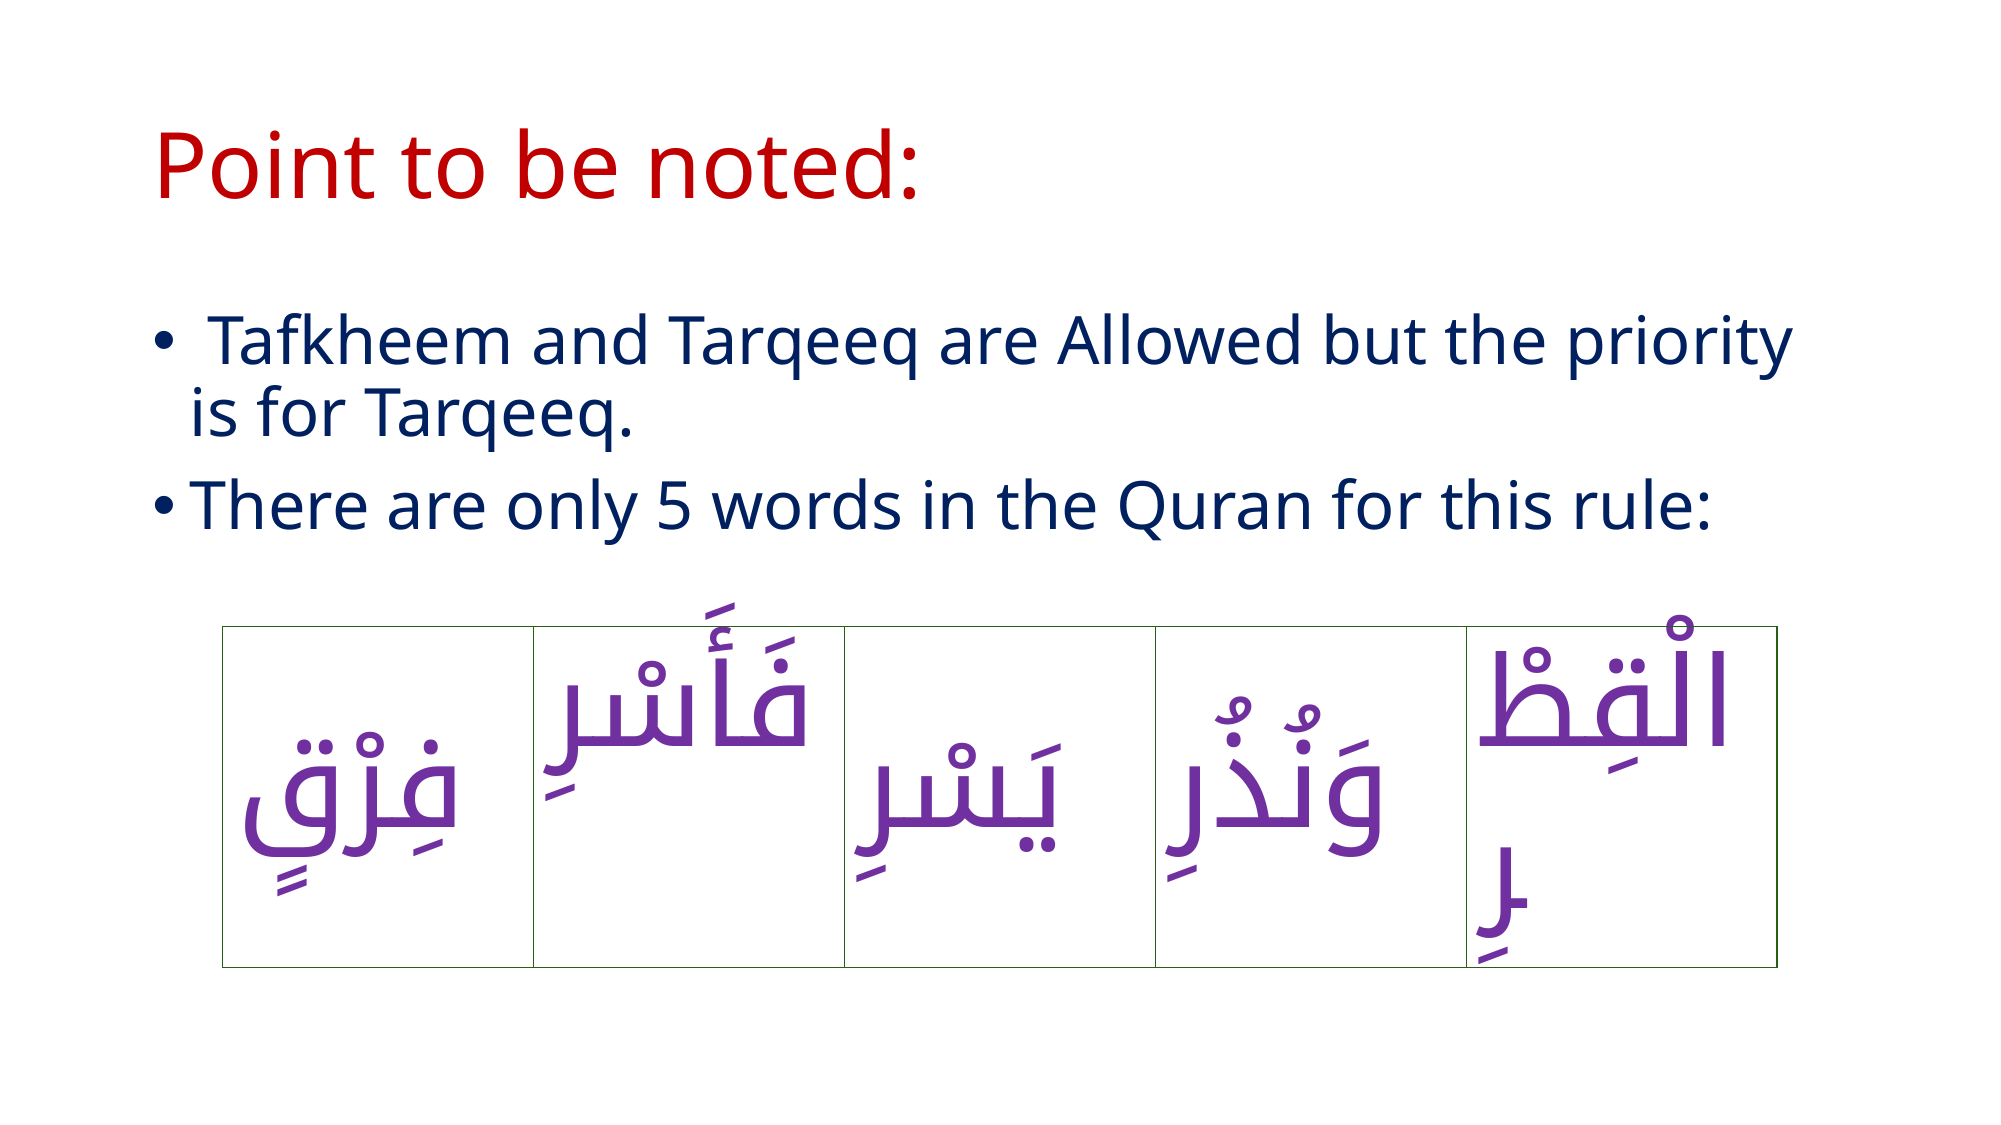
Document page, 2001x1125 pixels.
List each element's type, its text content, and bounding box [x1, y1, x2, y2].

list Tafkheem and Tarqeeq are Allowed but the priority is for Tarqeeq. There are only 5 words in the Quran for this rule: [137, 299, 1863, 1014]
title Point to be noted: [137, 59, 1863, 278]
table_header الْقِطْرِ [1467, 627, 1776, 967]
table_header فَأَسْرِ [534, 627, 844, 967]
table_header فِرْقٍ [223, 627, 533, 967]
table_header يَسْرِ [845, 627, 1155, 967]
table_header وَنُذُرِ [1156, 627, 1466, 967]
